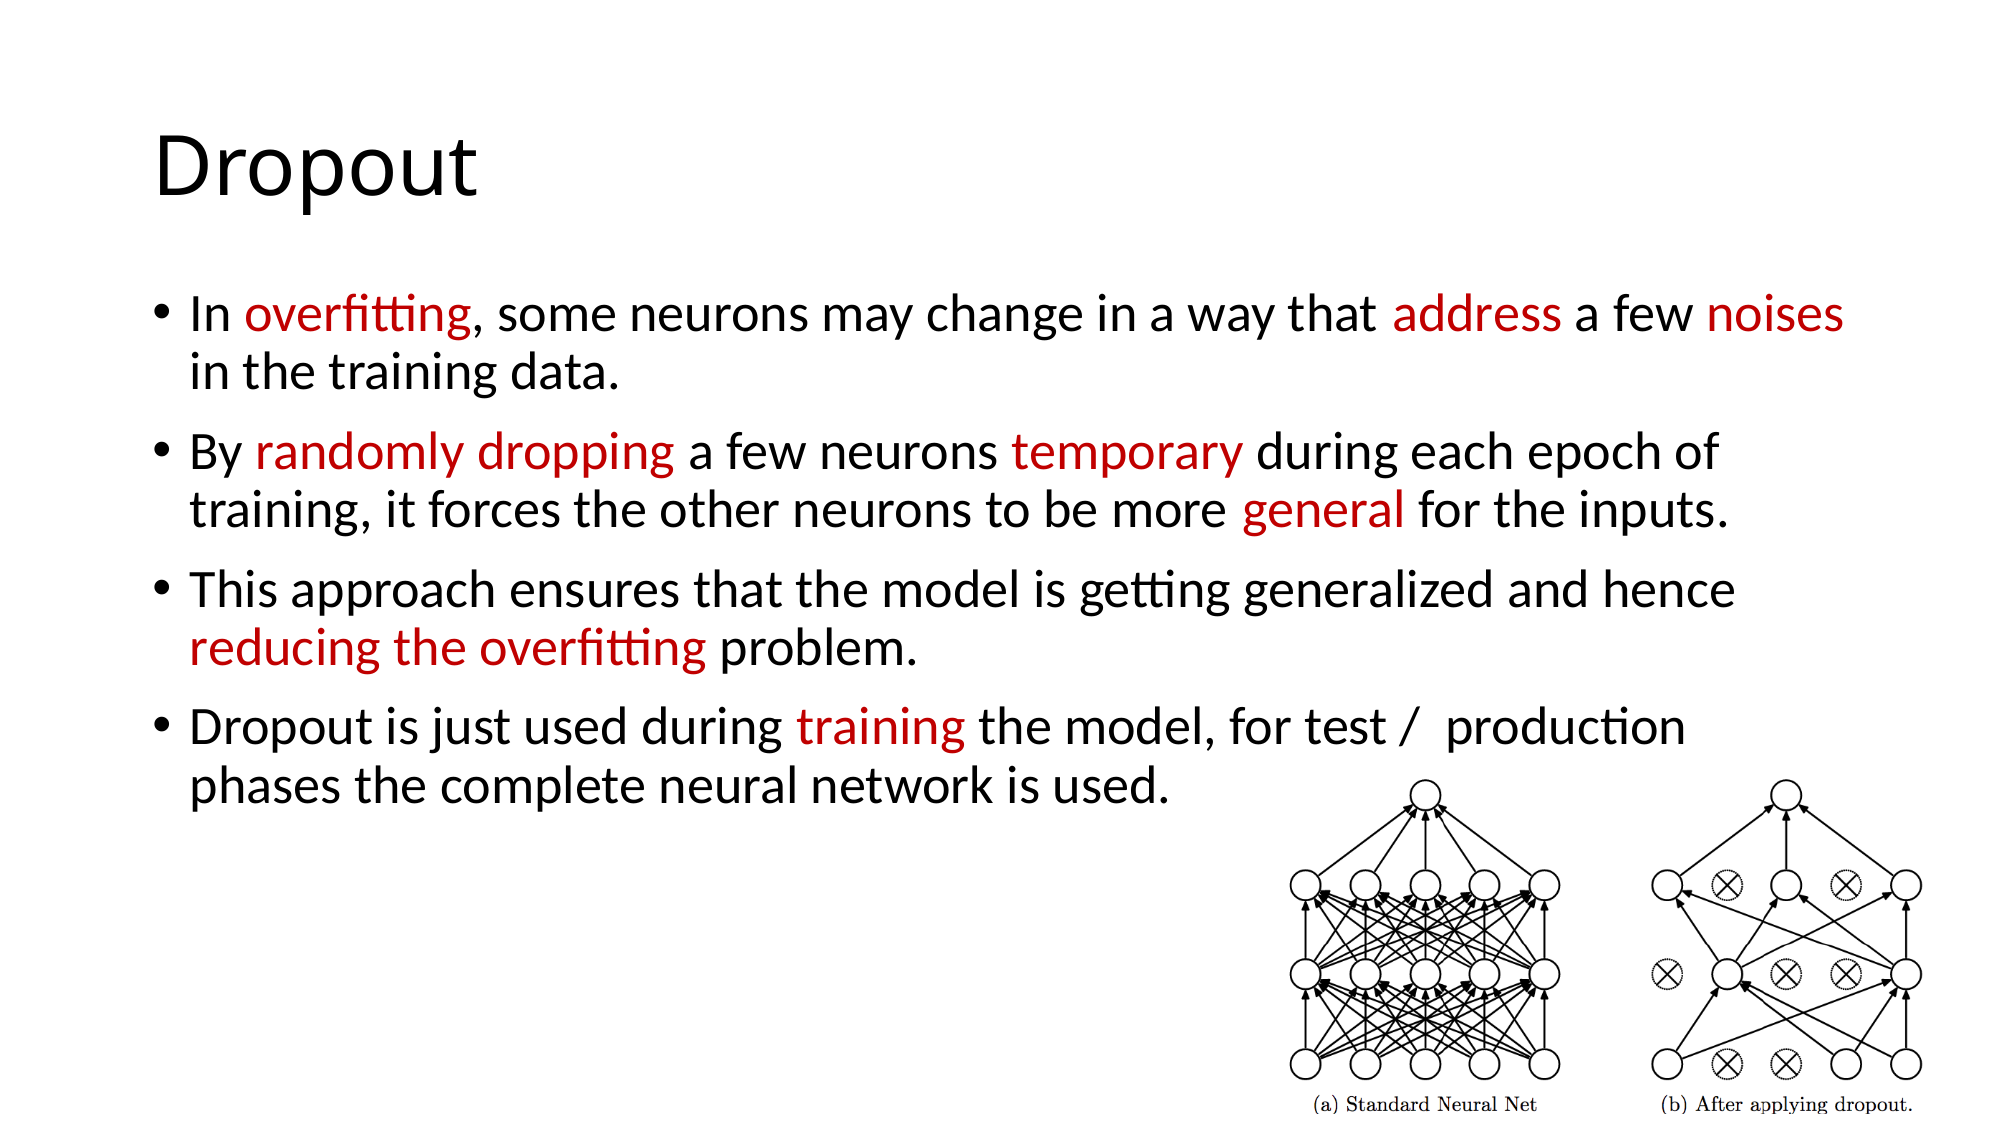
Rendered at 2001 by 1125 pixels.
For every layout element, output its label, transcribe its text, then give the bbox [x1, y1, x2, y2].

list In overfitting, some neurons may change in a way that address a few noises in the training data. By randomly dropping a few neurons temporary during each epoch of training, it forces the other neurons to be more general for the inputs. This approach ensures that the model is getting generalized and hence reducing the overfitting problem. Dropout is just used during training the model, for test / production phases the complete neural network is used. [137, 277, 1863, 919]
picture [1284, 775, 1924, 1115]
title Dropout [137, 59, 1863, 277]
